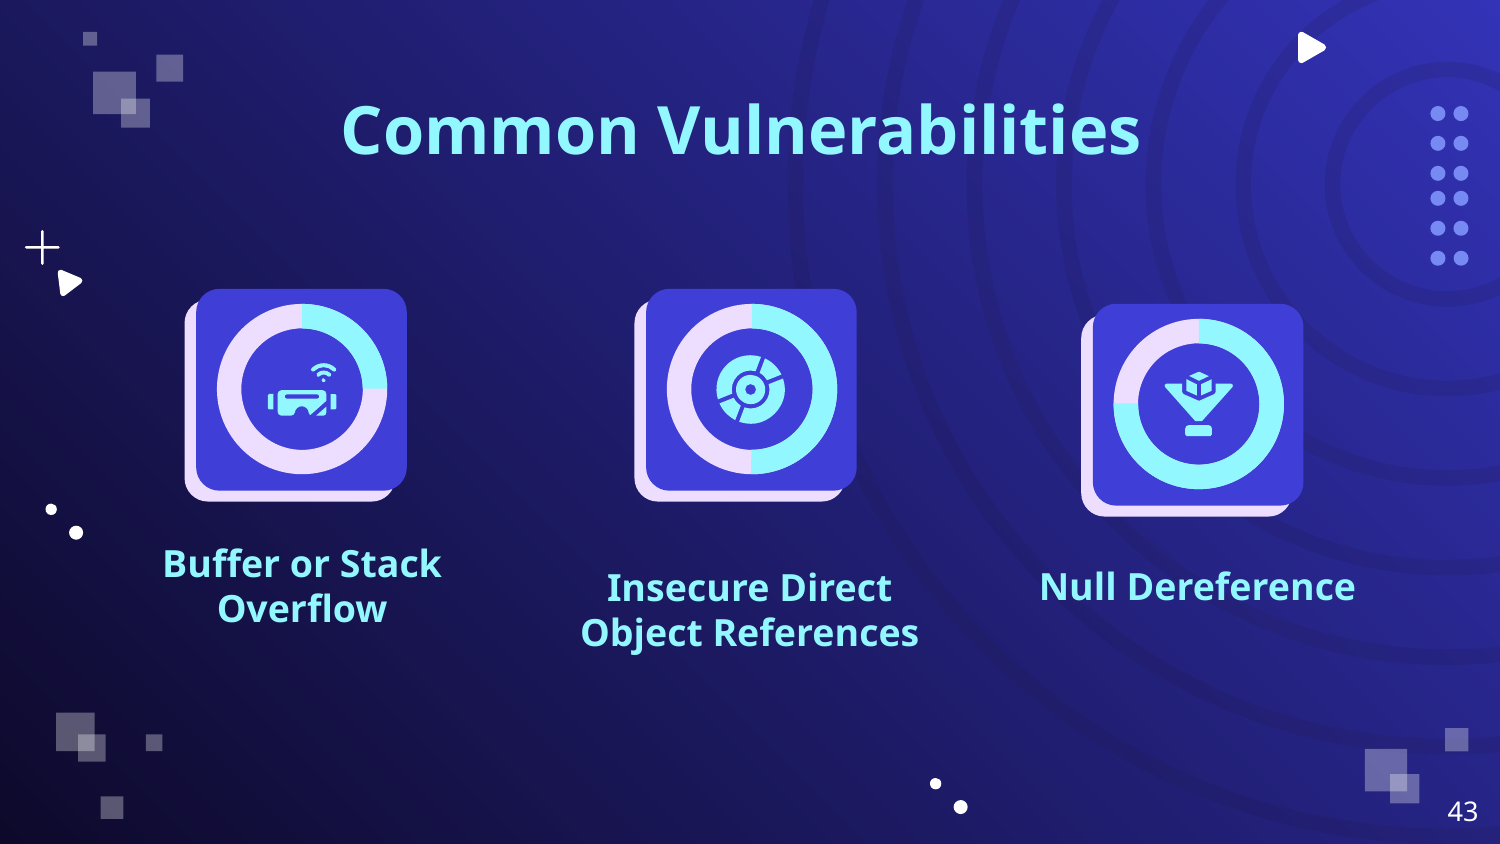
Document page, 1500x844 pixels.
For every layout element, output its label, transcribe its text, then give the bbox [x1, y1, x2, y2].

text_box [1081, 303, 1304, 517]
title Buffer or Stack Overflow [116, 530, 488, 640]
title Insecure Direct Object References [564, 530, 936, 688]
title Common Vulnerabilities [118, 88, 1382, 167]
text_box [1164, 371, 1234, 437]
title Null Dereference [1012, 530, 1384, 640]
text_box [184, 288, 408, 502]
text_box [714, 355, 786, 425]
slide_number ‹#› [1403, 779, 1494, 844]
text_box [634, 288, 858, 502]
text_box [267, 362, 337, 417]
